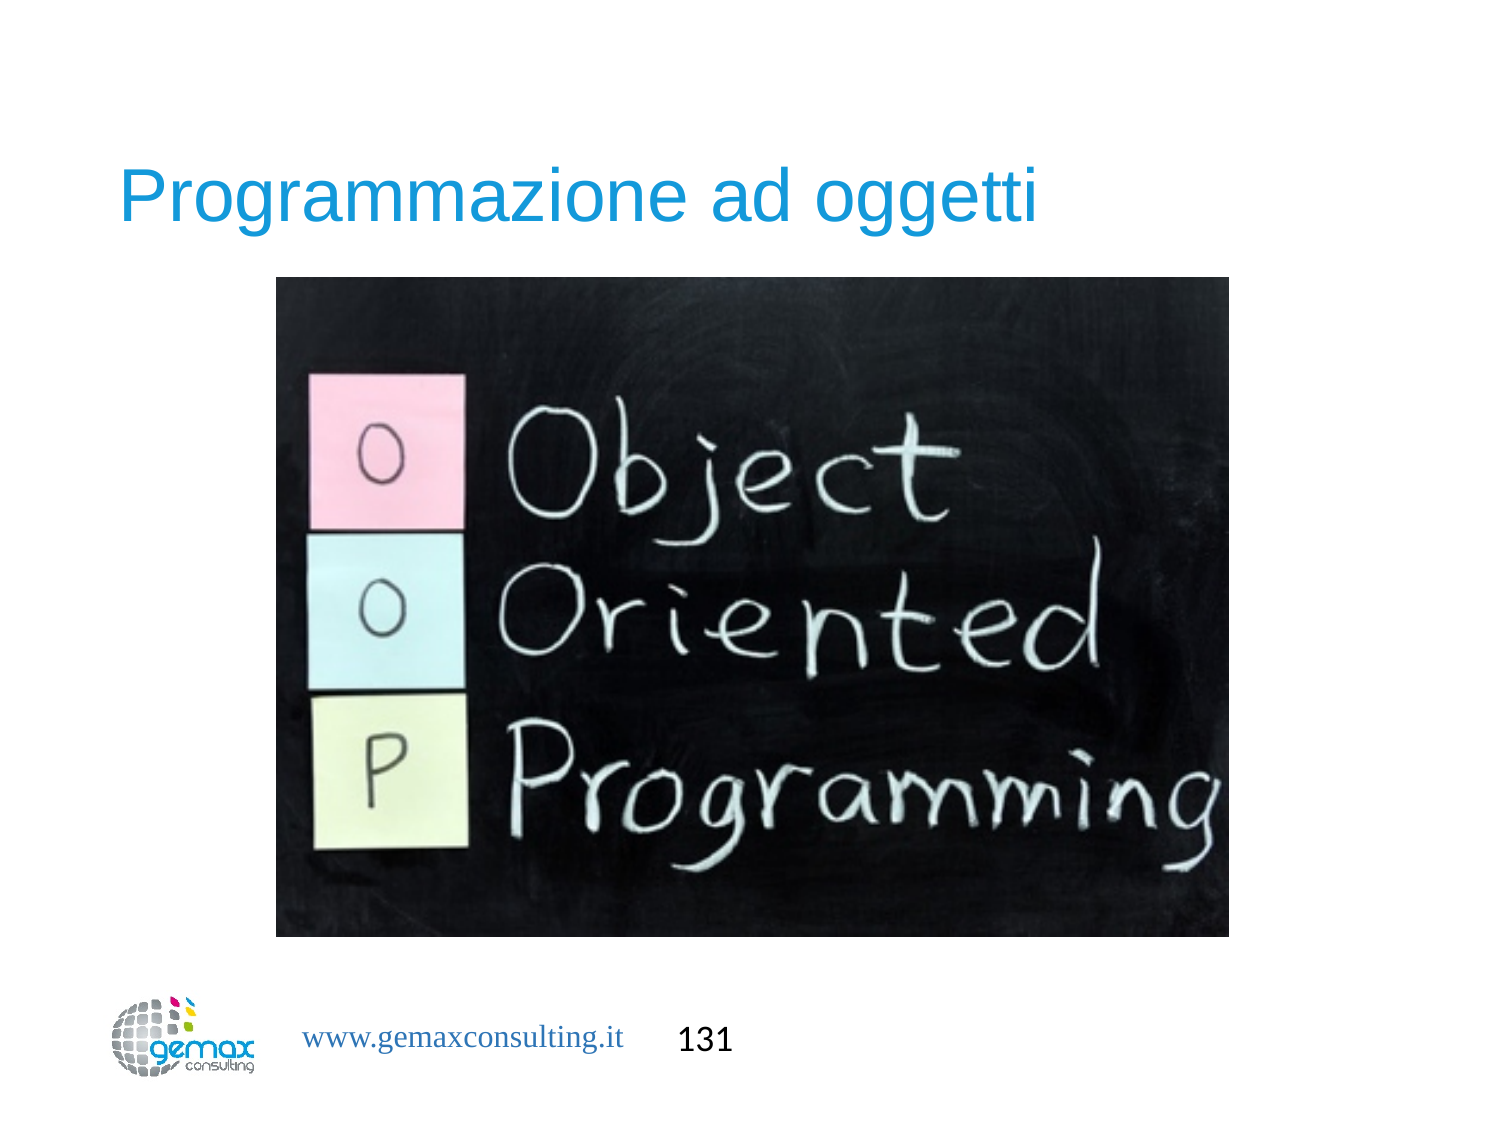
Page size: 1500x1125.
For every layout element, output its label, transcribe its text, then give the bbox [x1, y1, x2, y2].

slide_number 131 [661, 1006, 793, 1067]
title Programmazione ad oggetti [103, 59, 1397, 278]
picture [103, 990, 262, 1083]
picture [275, 277, 1229, 938]
